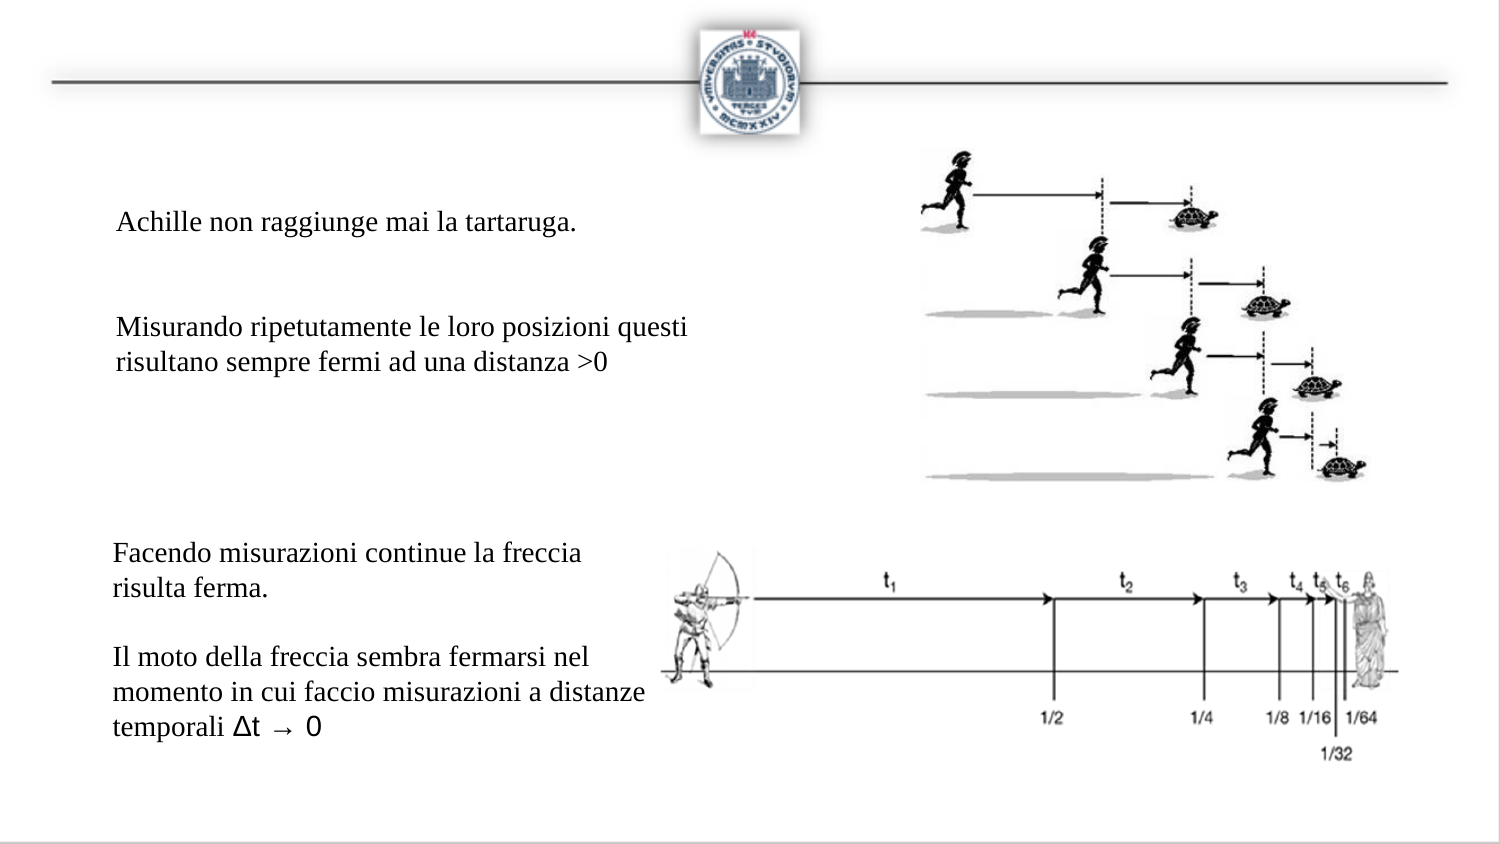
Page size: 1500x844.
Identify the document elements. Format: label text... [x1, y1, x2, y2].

picture [0, 0, 1500, 844]
text_box Achille non raggiunge mai la tartaruga. Misurando ripetutamente le loro posizioni questi risultano sempre fermi ad una distanza >0 [101, 195, 717, 385]
text_box Facendo misurazioni continue la freccia risulta ferma. Il moto della freccia sembra fermarsi nel momento in cui faccio misurazioni a distanze temporali Δt → 0 [97, 525, 714, 785]
